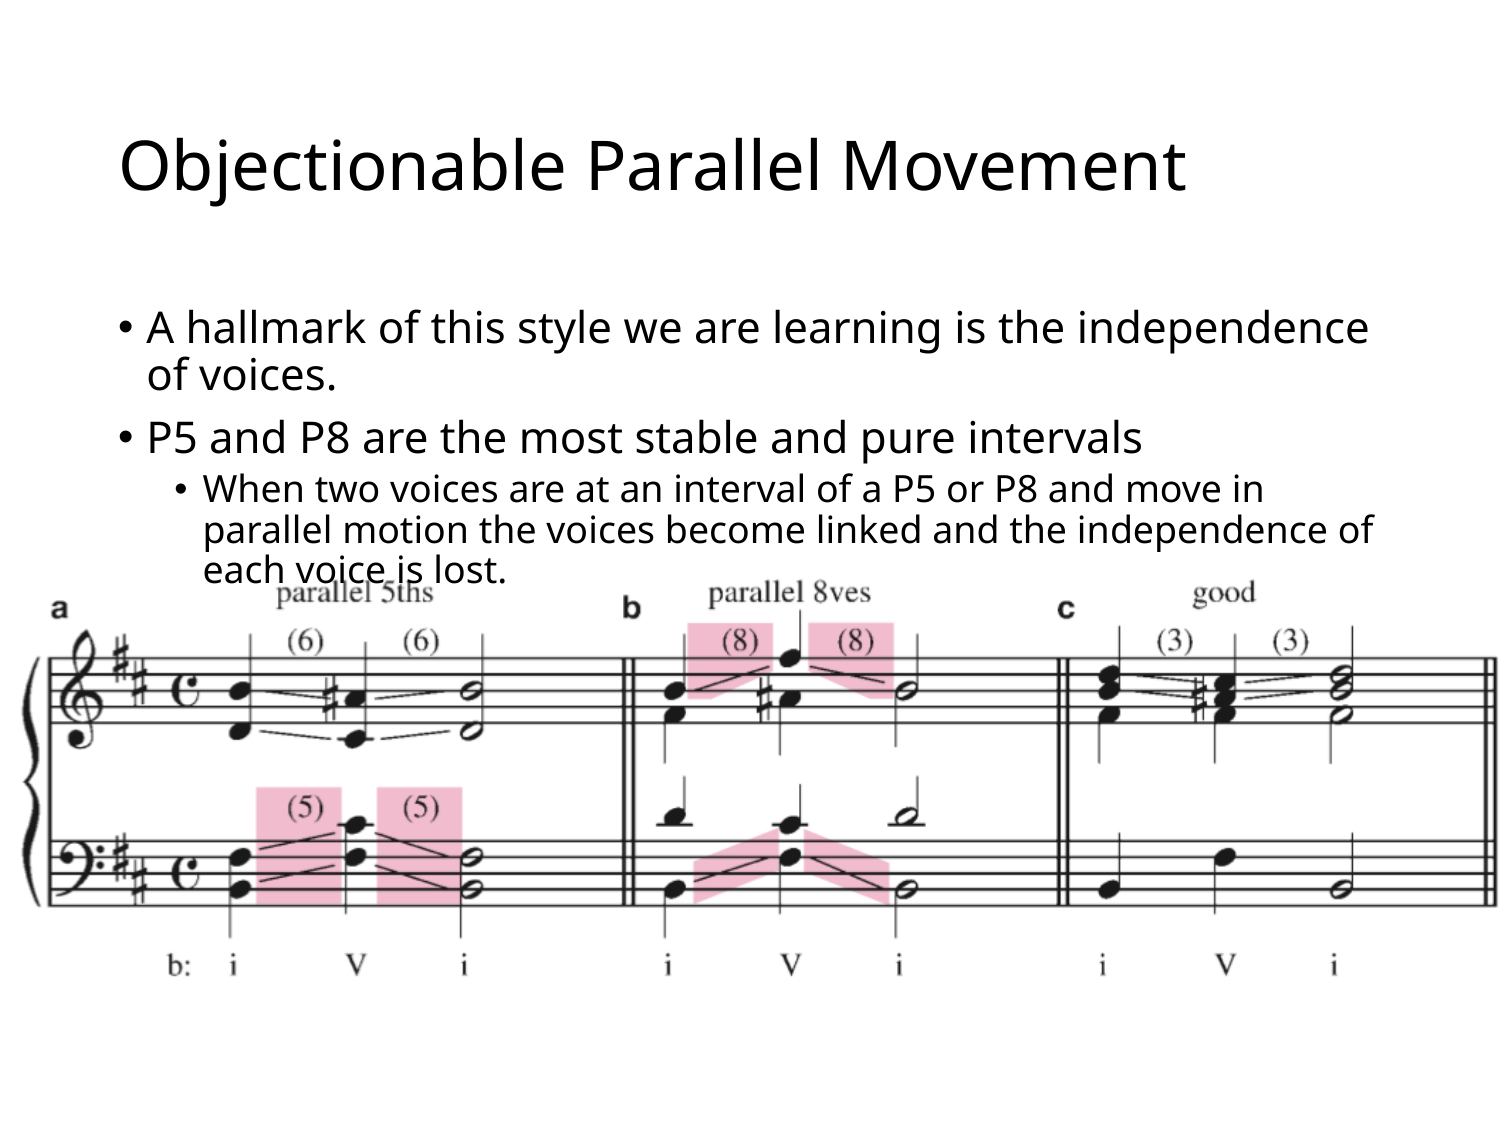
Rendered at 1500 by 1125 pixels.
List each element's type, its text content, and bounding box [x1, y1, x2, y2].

title Objectionable Parallel Movement [103, 59, 1397, 278]
picture [10, 565, 1500, 1019]
list A hallmark of this style we are learning is the independence of voices. P5 and P8 are the most stable and pure intervals When two voices are at an interval of a P5 or P8 and move in parallel motion the voices become linked and the independence of each voice is lost. [103, 297, 1397, 565]
